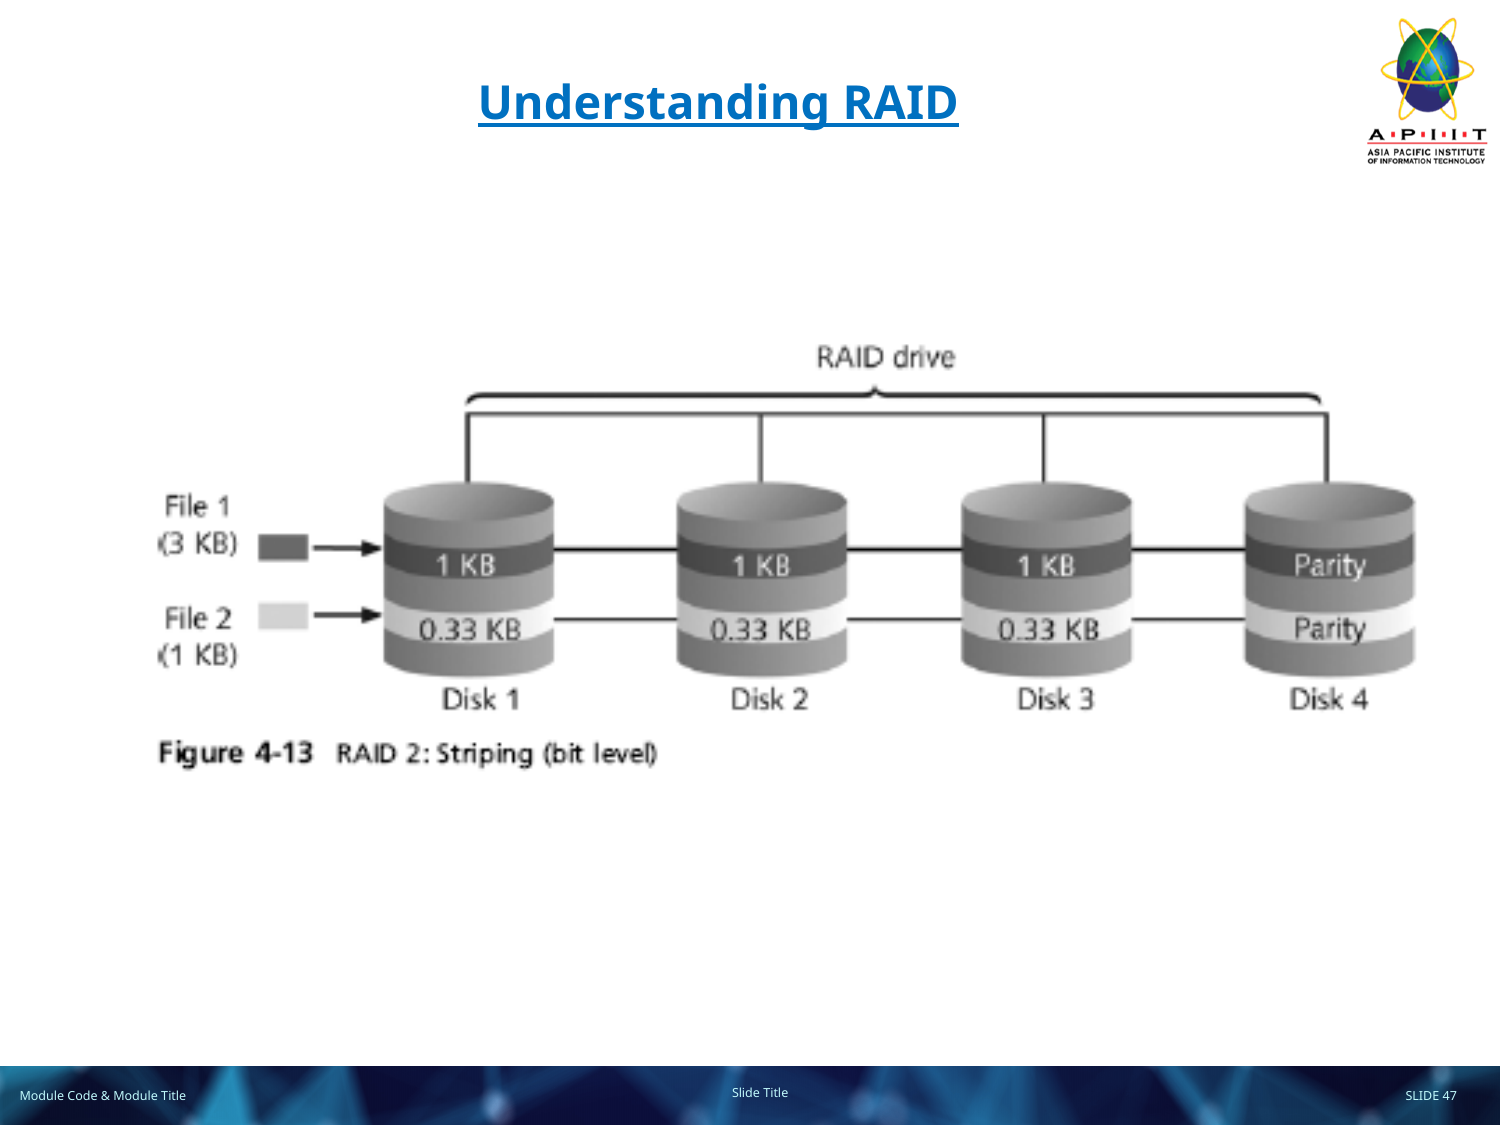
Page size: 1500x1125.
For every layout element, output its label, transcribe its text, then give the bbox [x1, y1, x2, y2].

picture [0, 1066, 1500, 1125]
title Understanding RAID [264, 23, 1173, 179]
picture [49, 317, 1500, 791]
picture [1353, 0, 1500, 182]
